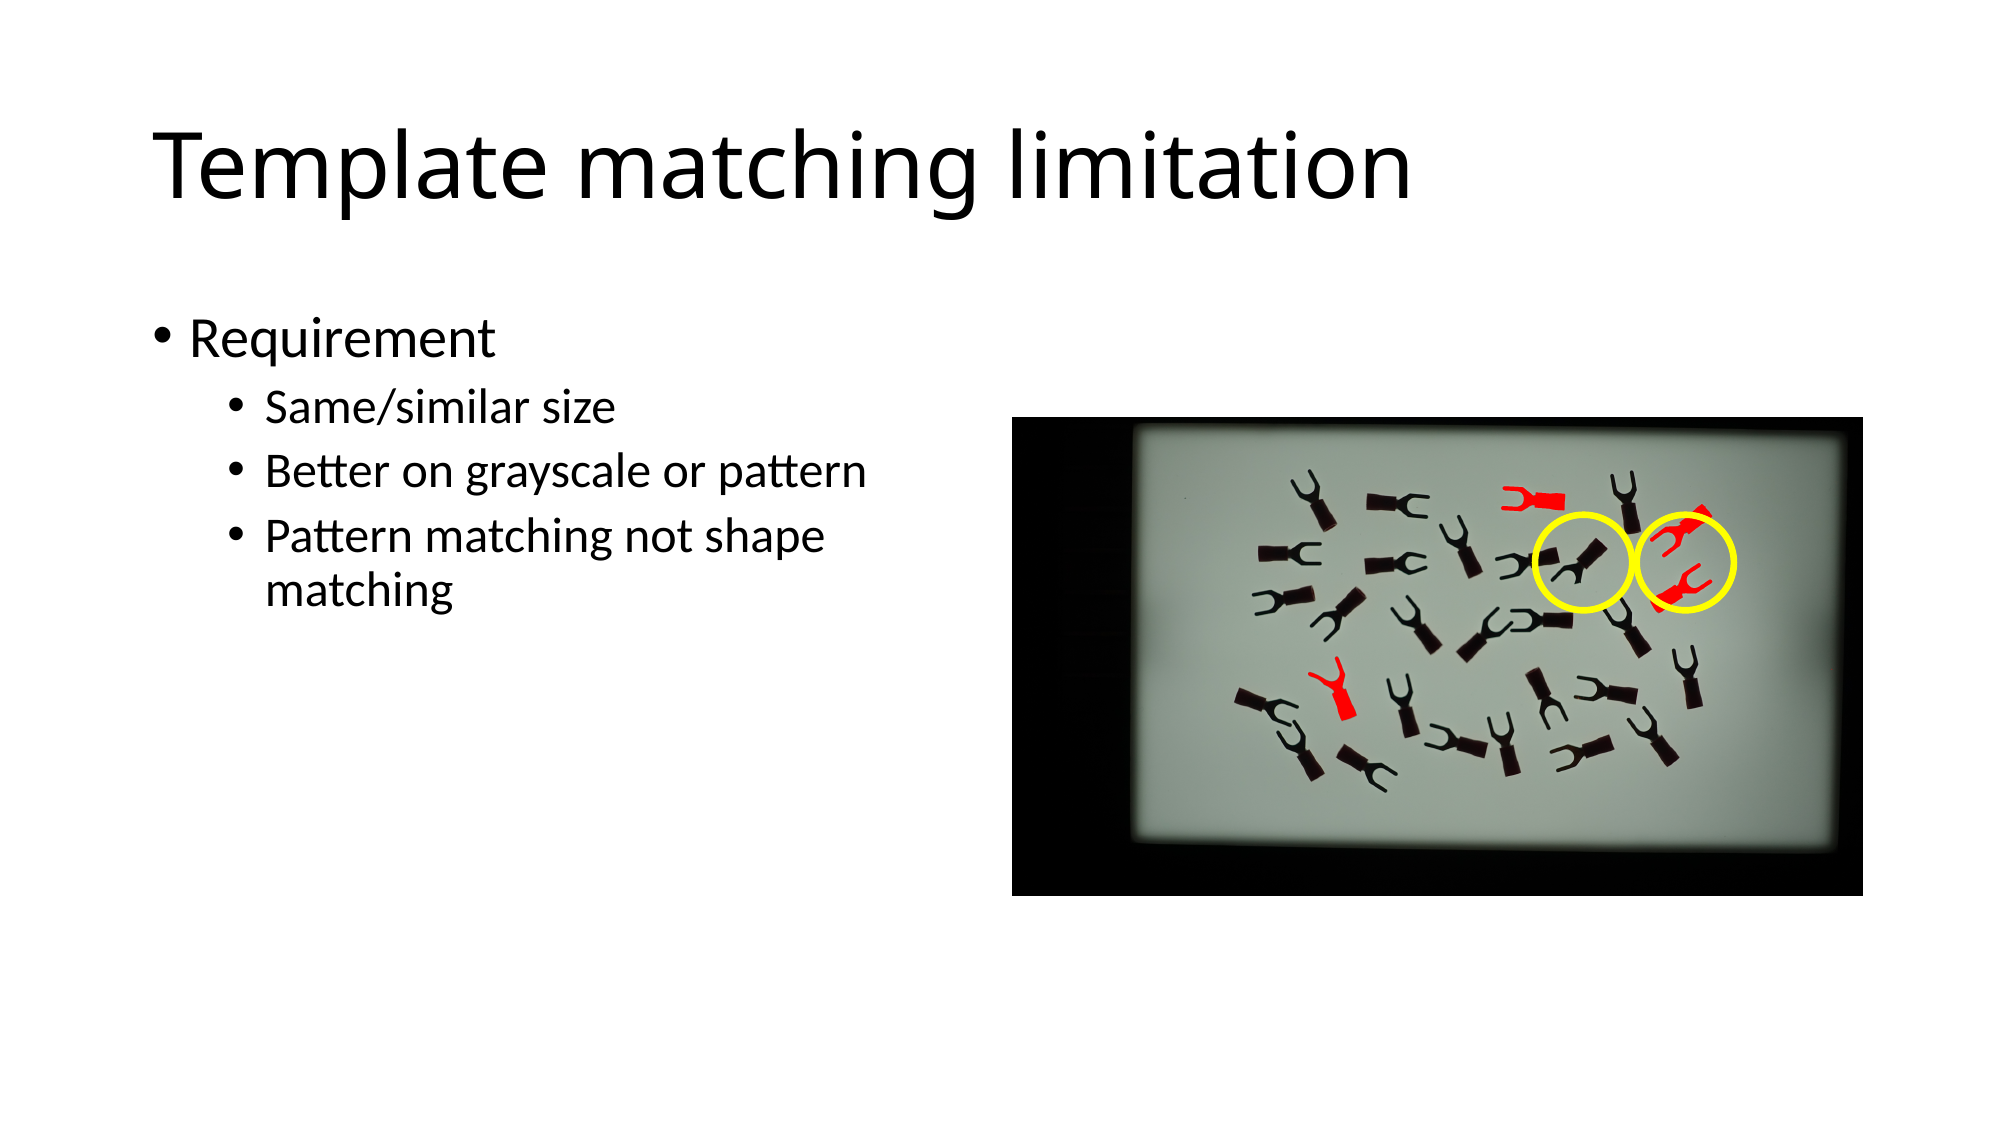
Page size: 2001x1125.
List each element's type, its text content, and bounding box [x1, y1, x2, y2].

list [1012, 417, 1863, 896]
list Requirement Same/similar size Better on grayscale or pattern Pattern matching not shape matching [137, 299, 988, 1014]
title Template matching limitation [137, 59, 1863, 278]
